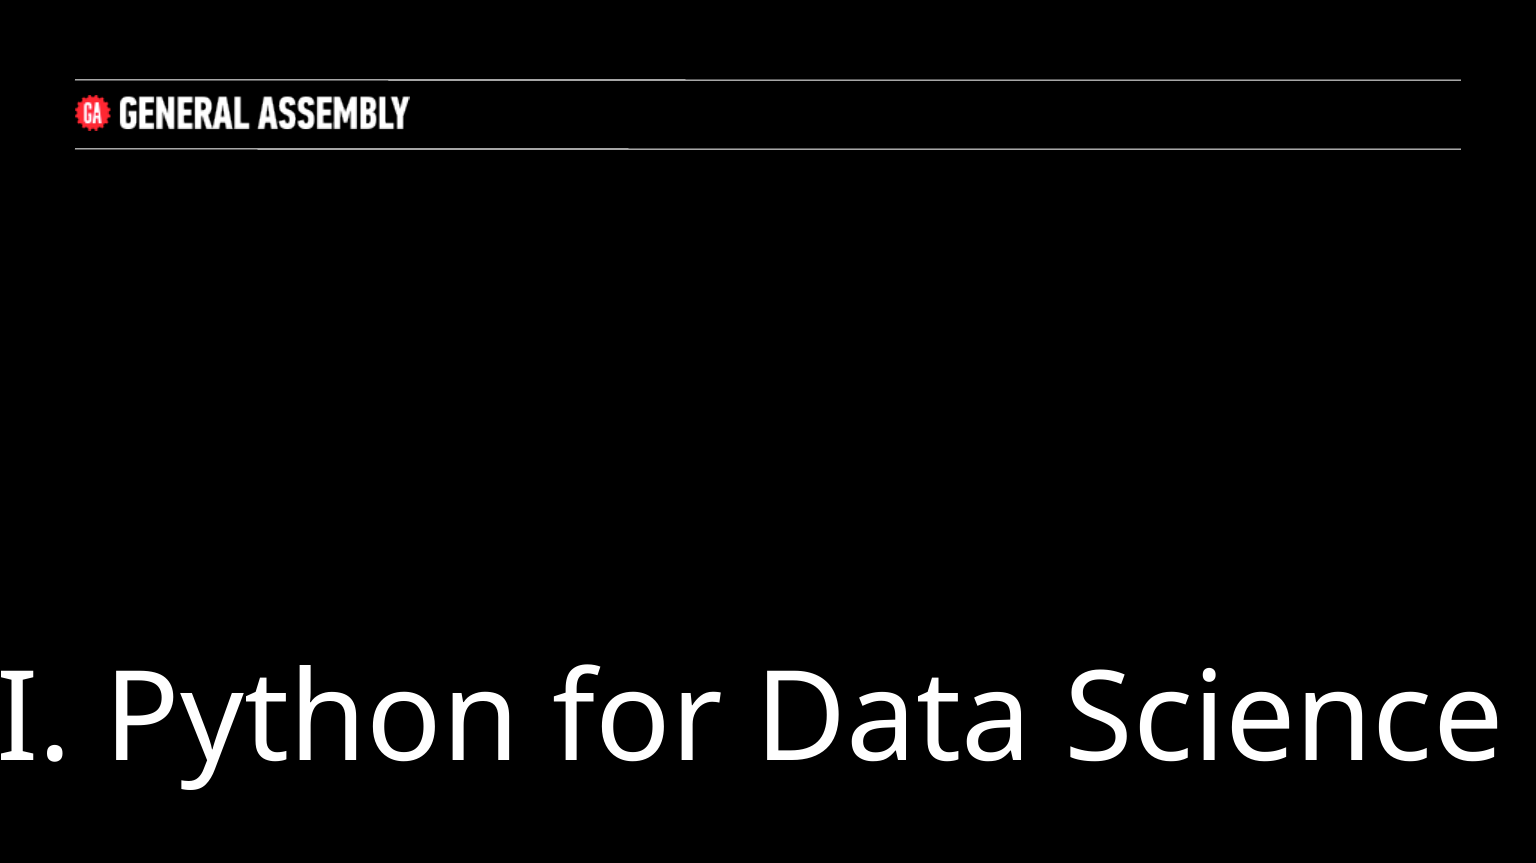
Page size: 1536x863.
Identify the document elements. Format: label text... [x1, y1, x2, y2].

picture [75, 95, 410, 131]
text_box II. Python for Data Science [0, 627, 1520, 795]
